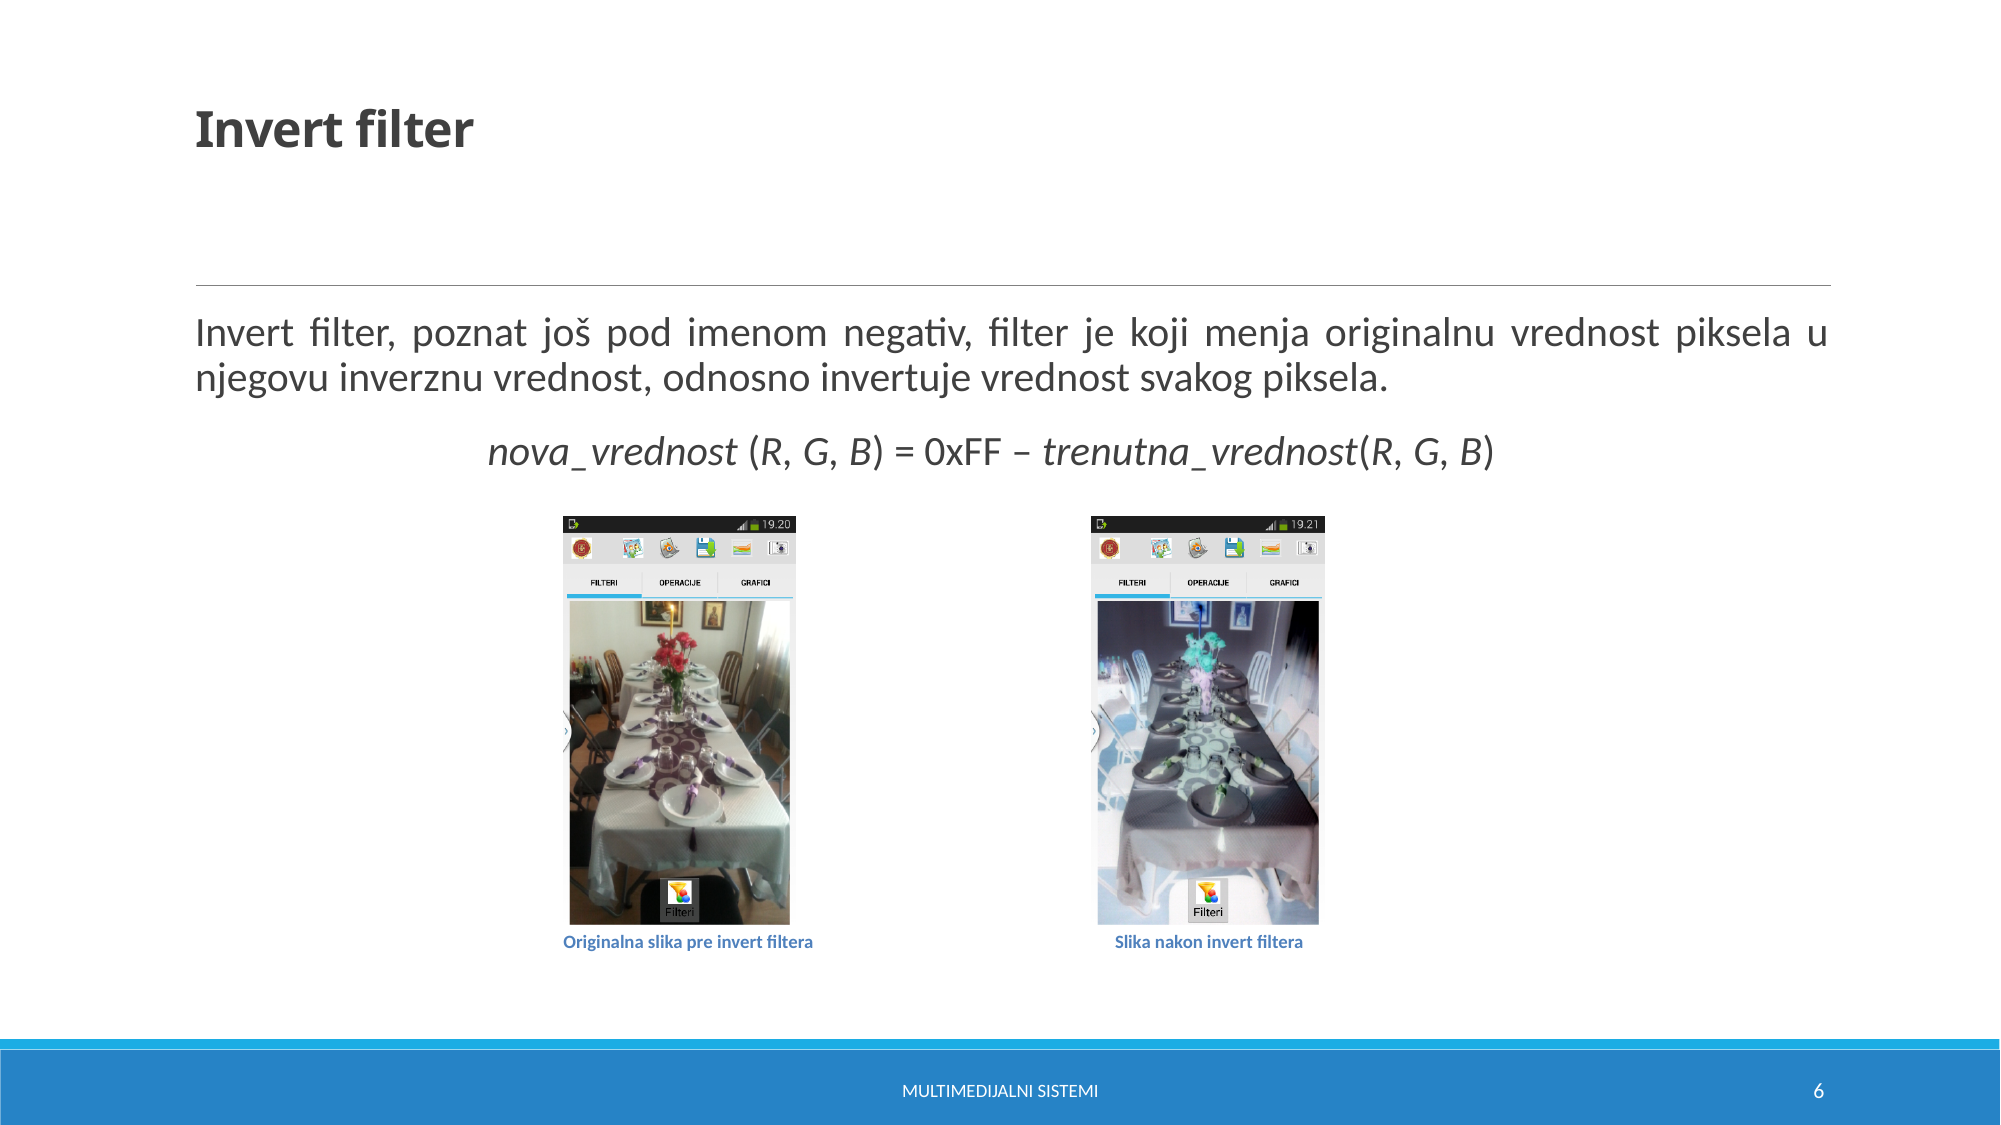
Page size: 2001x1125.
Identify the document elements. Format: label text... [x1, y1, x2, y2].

text_box Originalna slika pre invert filtera [563, 930, 843, 959]
title Invert filter [180, 47, 1830, 285]
text_box Slika nakon invert filtera [1114, 930, 1398, 956]
picture [1090, 516, 1325, 931]
list Invert filter, poznat još pod imenom negativ, filter je koji menja originalnu vrednost piksela u njegovu inverznu vrednost, odnosno invertuje vrednost svakog piksela. nova_vrednost (R, G, B) = 0xFF – trenutna_vrednost(R, G, B) [180, 302, 1830, 931]
slide_number 6 [1624, 1059, 1840, 1120]
footer Multimedijalni sistemi [604, 1059, 1396, 1120]
picture [562, 516, 797, 931]
